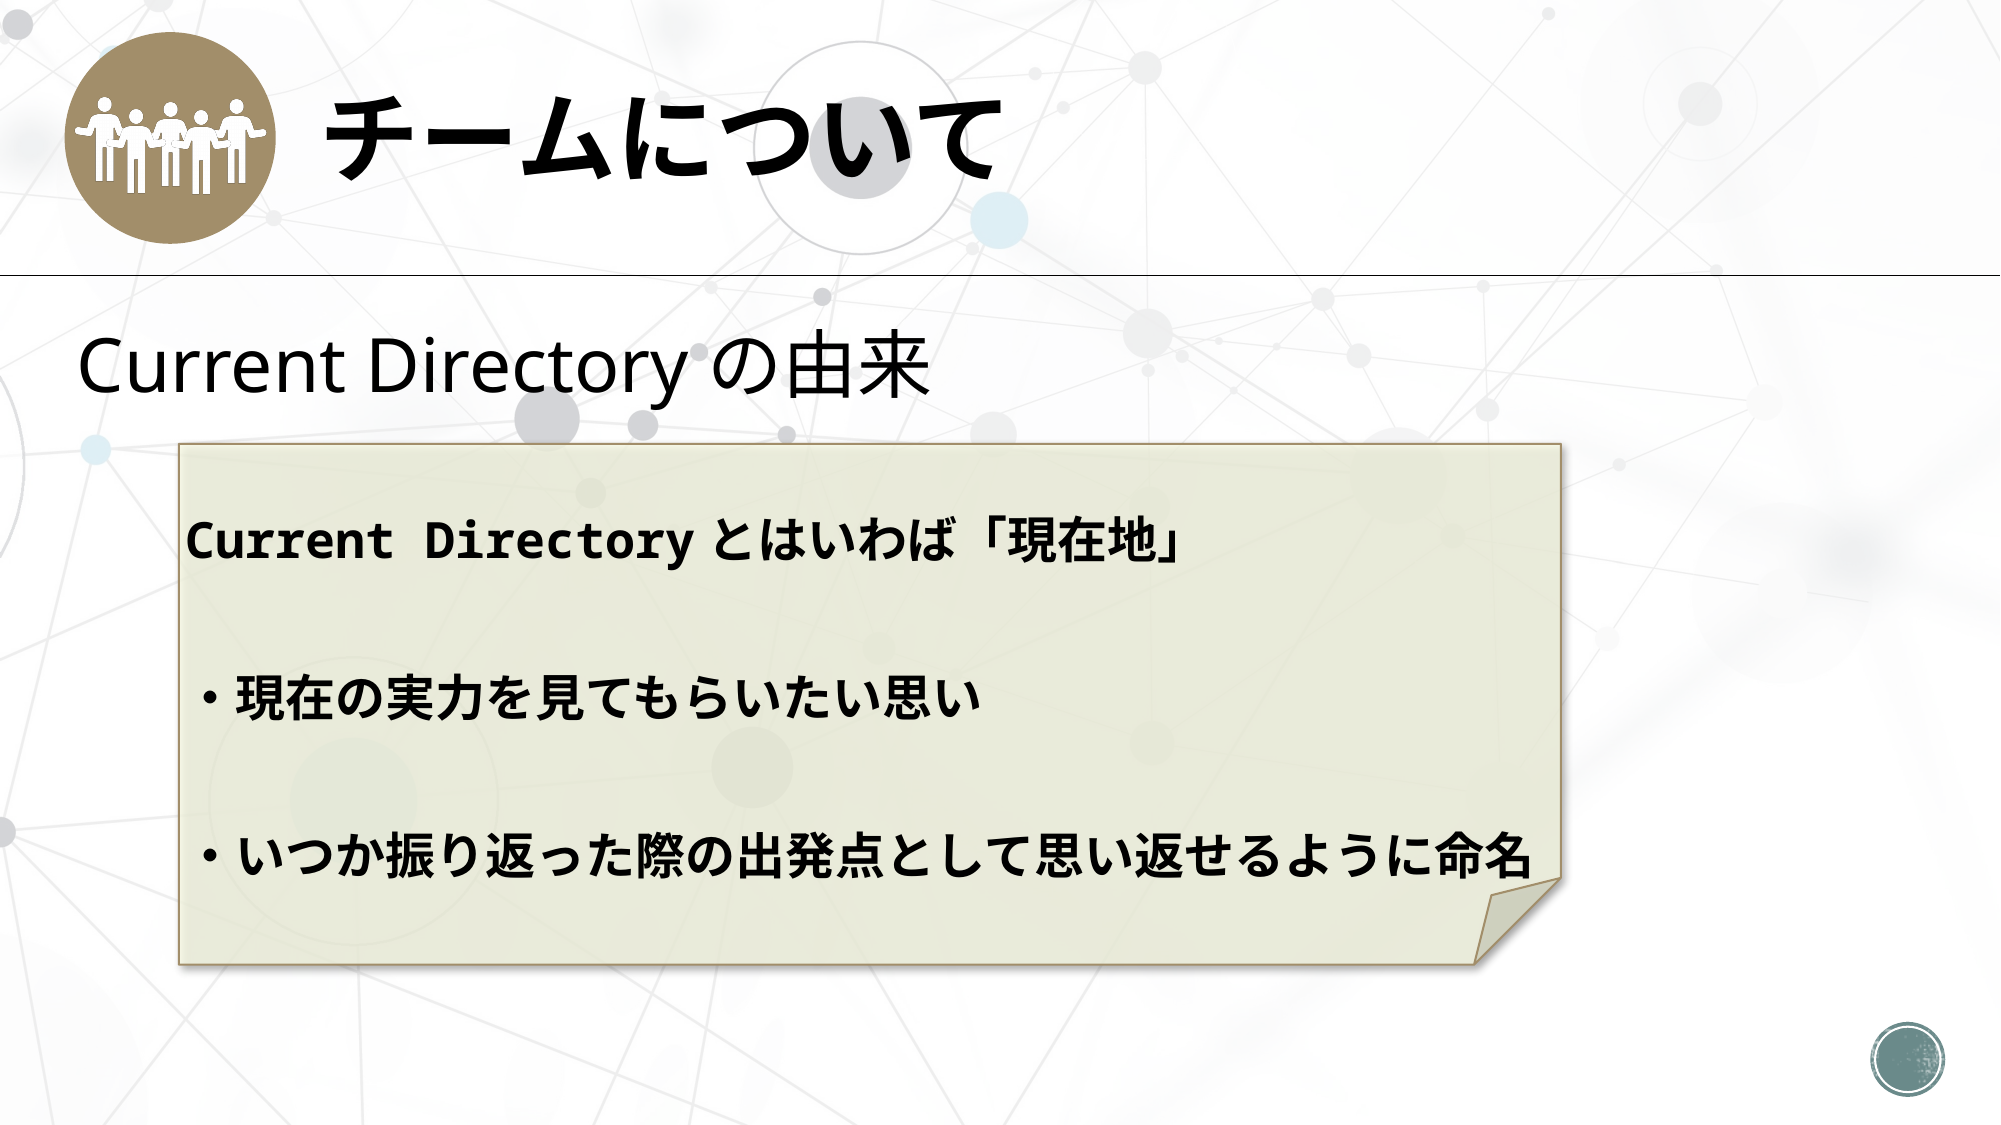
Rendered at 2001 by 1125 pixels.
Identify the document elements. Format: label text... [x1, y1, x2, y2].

text_box [177, 844, 1562, 966]
list Current Directoryの由来 [61, 319, 1507, 421]
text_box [65, 34, 277, 242]
text_box Current Directoryとはいわば「現在地」 ・現在の実力を見てもらいたい思い ・いつか振り返った際の出発点として思い返せるように命名 [170, 507, 1873, 844]
title チームについて [304, 11, 1955, 274]
text_box [177, 442, 1562, 507]
